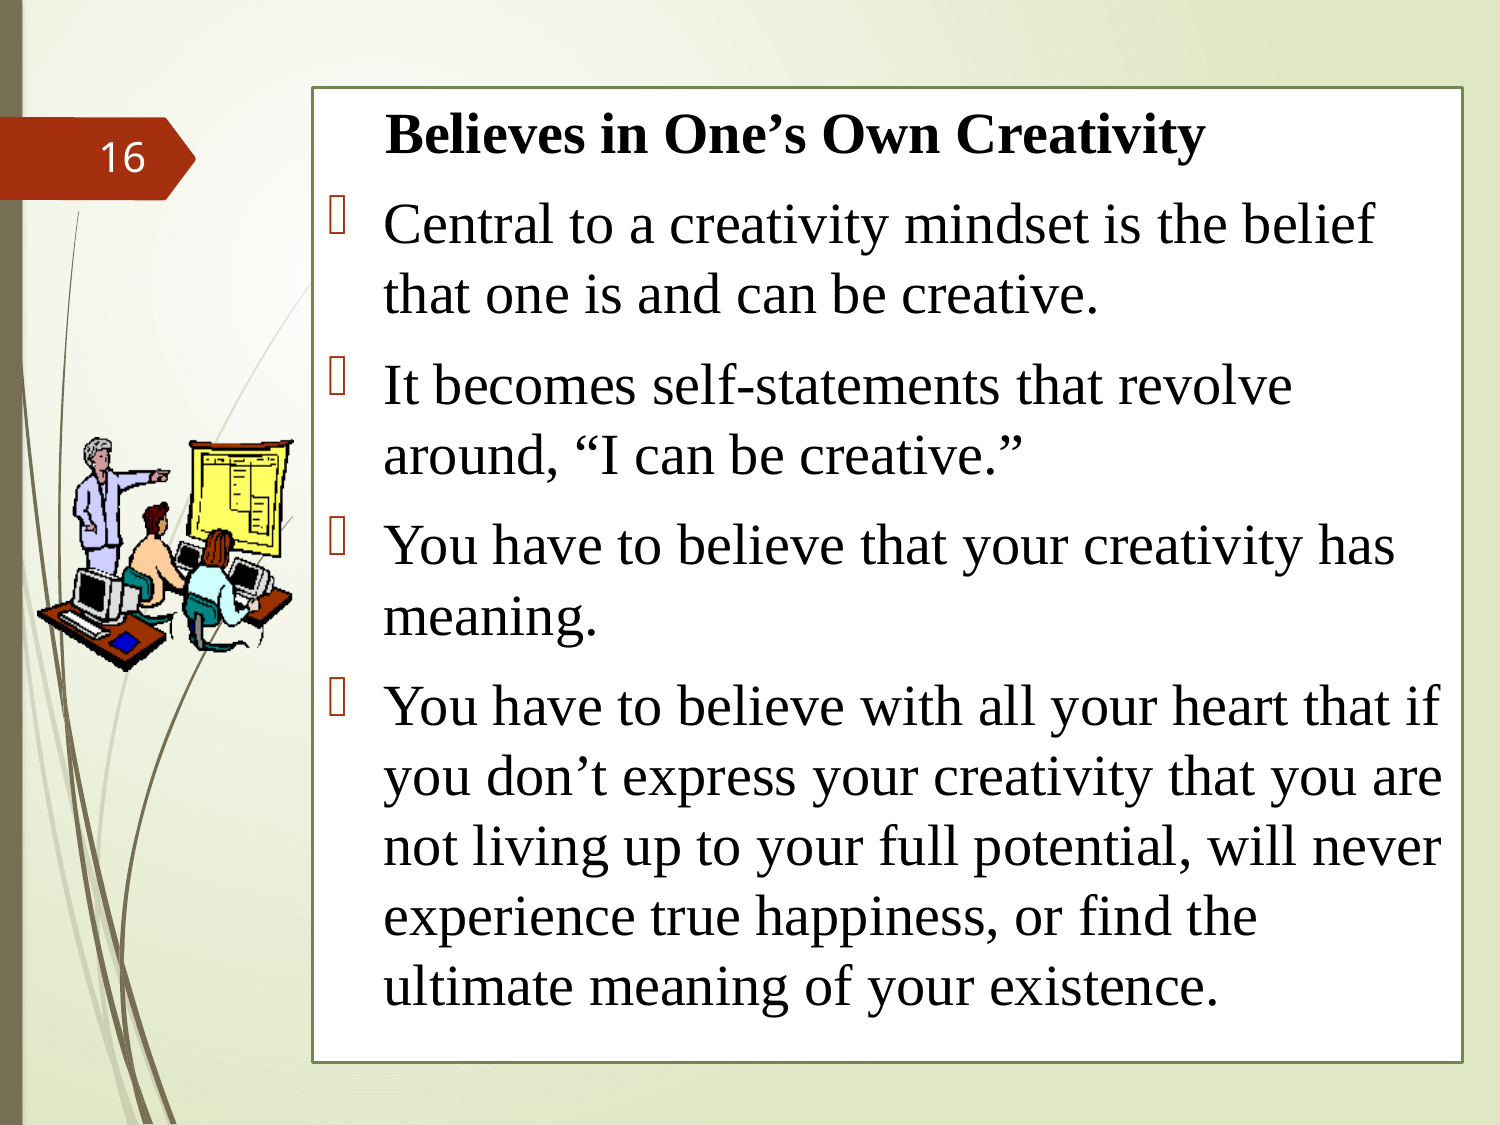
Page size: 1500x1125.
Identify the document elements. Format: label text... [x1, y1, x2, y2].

picture [37, 437, 294, 673]
list Believes in One’s Own Creativity Central to a creativity mindset is the belief that one is and can be creative. It becomes self-statements that revolve around, “I can be creative.” You have to believe that your creativity has meaning. You have to believe with all your heart that if you don’t express your creativity that you are not living up to your full potential, will never experience true happiness, or find the ultimate meaning of your existence. [311, 86, 1464, 1064]
slide_number 16 [65, 129, 162, 190]
